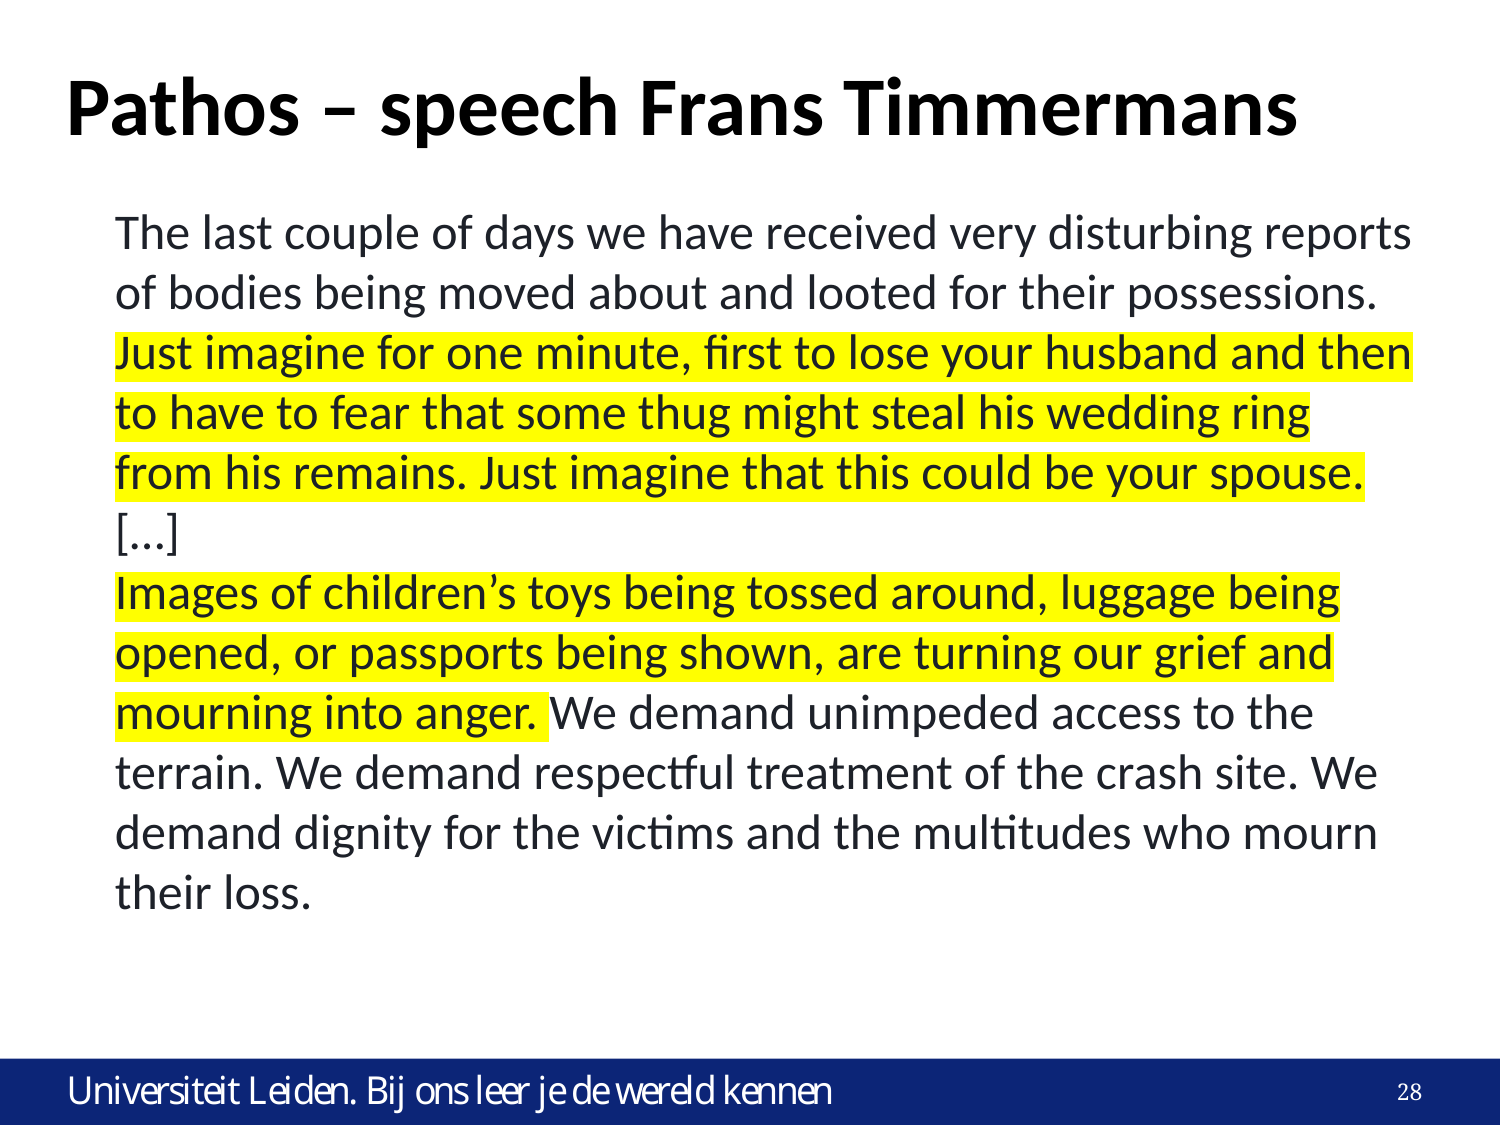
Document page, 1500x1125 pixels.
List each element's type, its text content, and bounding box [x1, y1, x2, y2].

text_box The last couple of days we have received very disturbing reports of bodies being moved about and looted for their possessions. Just imagine for one minute, first to lose your husband and then to have to fear that some thug might steal his wedding ring from his remains. Just imagine that this could be your spouse. […] Images of children’s toys being tossed around, luggage being opened, or passports being shown, are turning our grief and mourning into anger. We demand unimpeded access to the terrain. We demand respectful treatment of the crash site. We demand dignity for the victims and the multitudes who mourn their loss. [100, 192, 1434, 928]
title Pathos – speech Frans Timmermans [66, 66, 1434, 138]
